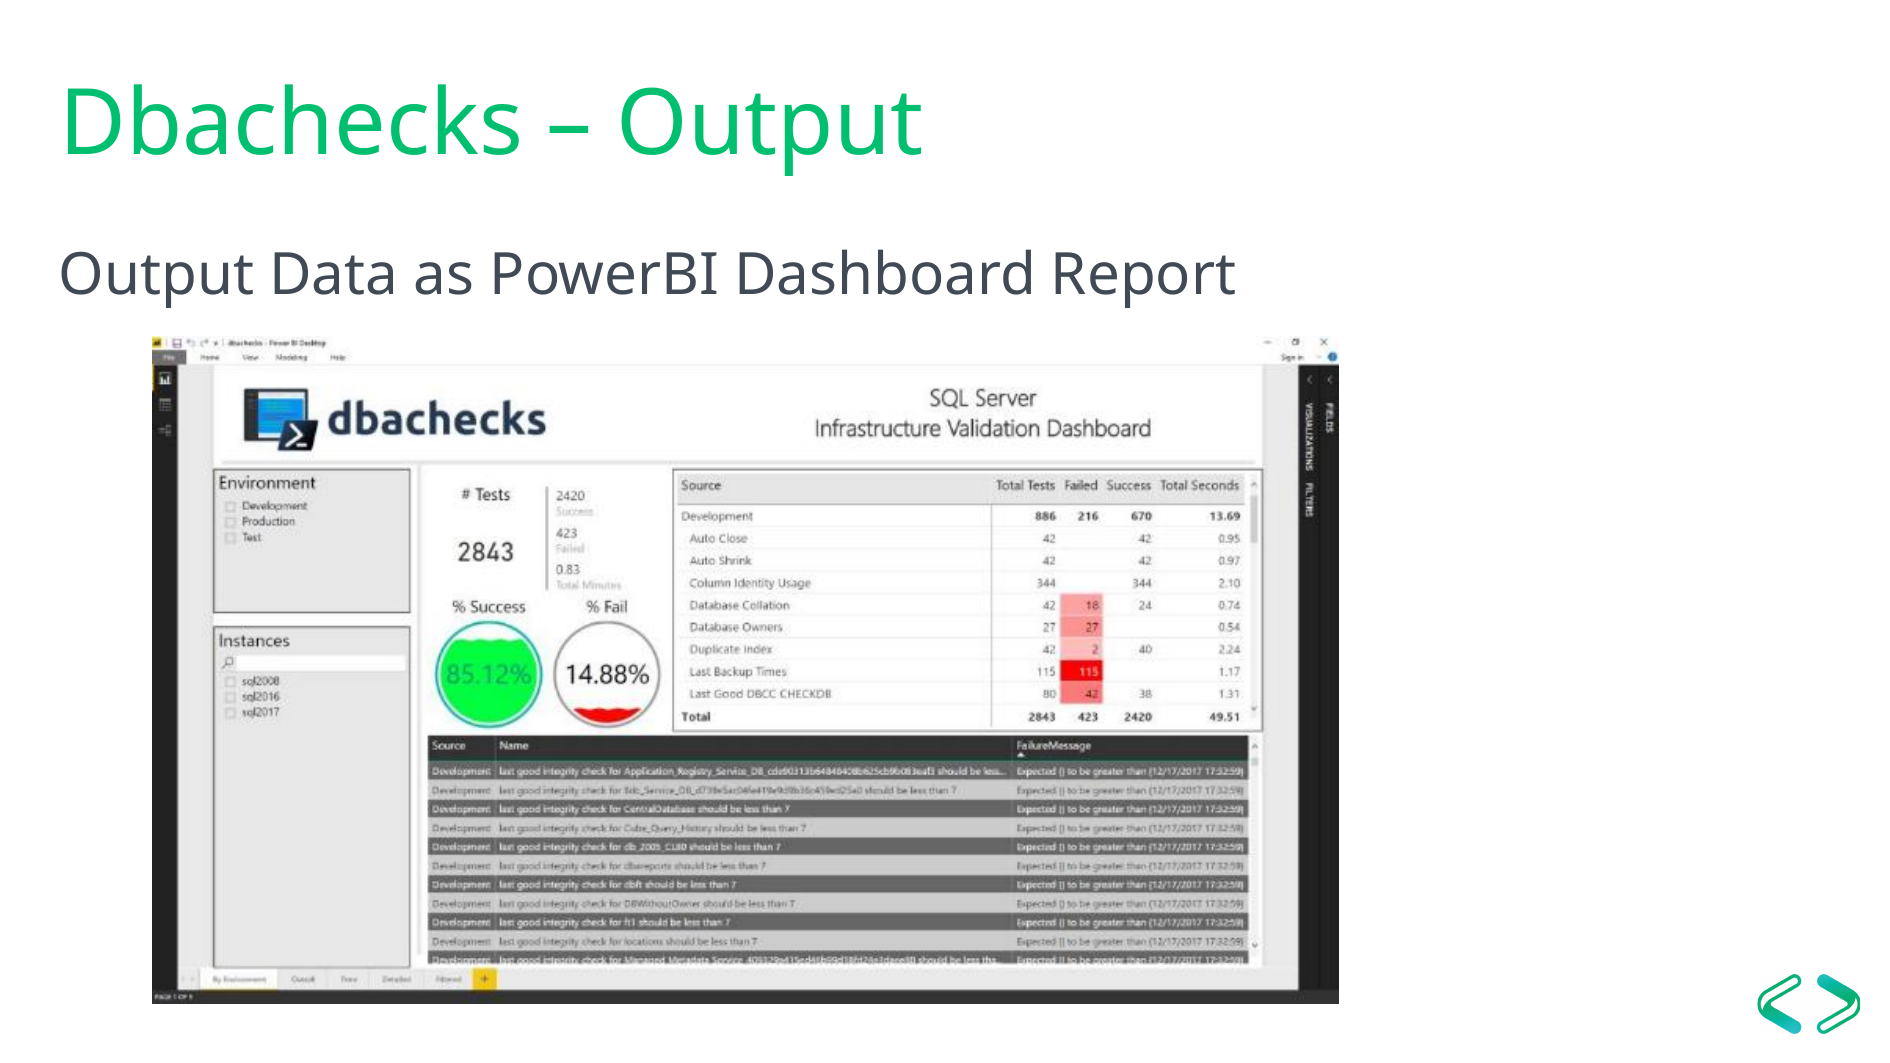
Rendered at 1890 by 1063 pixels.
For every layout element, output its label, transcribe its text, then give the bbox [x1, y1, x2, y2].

picture [151, 336, 1339, 1005]
title Dbachecks – Output [59, 59, 1831, 178]
list Output Data as PowerBI Dashboard Report [59, 236, 1831, 1004]
